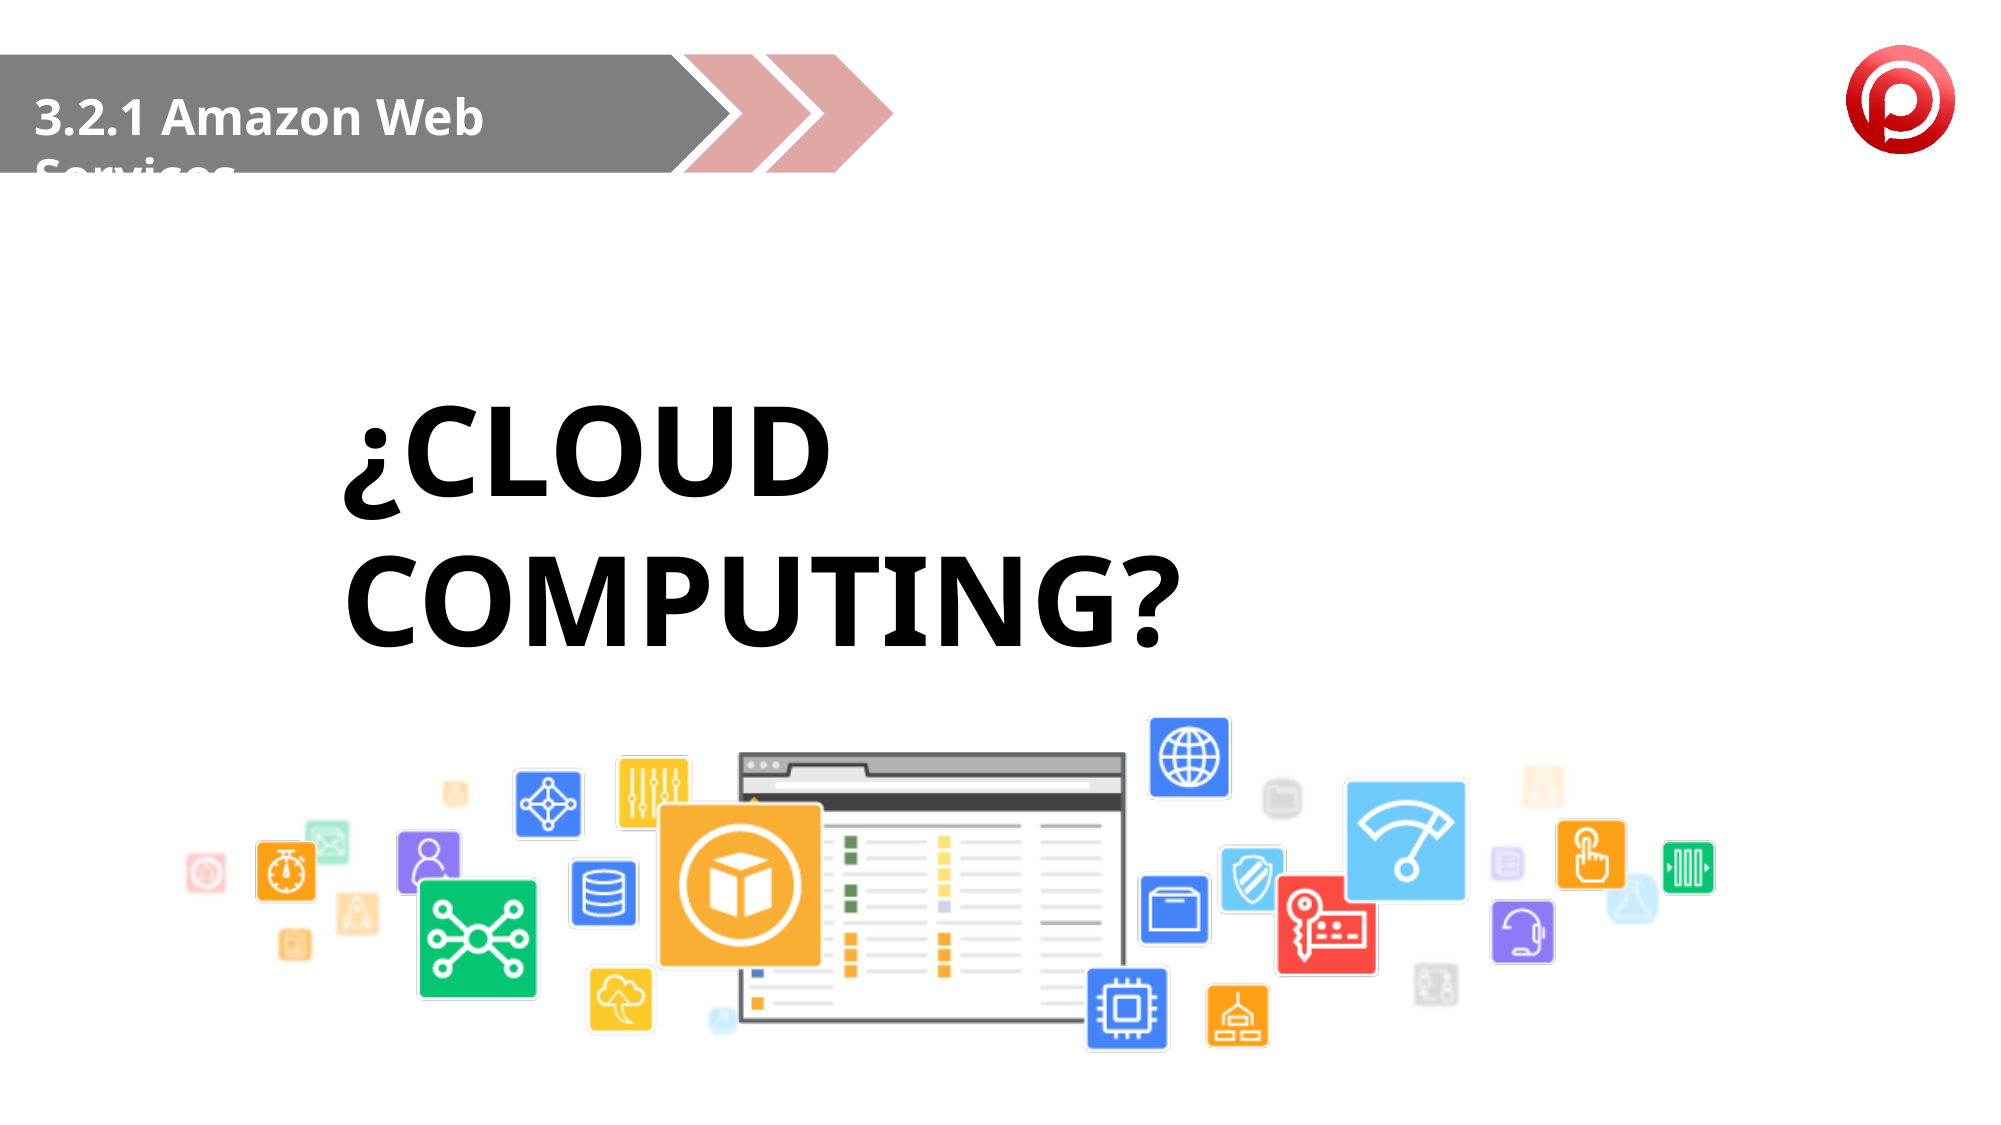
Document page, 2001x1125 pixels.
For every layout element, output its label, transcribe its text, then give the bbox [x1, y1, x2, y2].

text_box 3.2.1 Amazon Web Services [19, 78, 705, 213]
text_box [705, 88, 730, 139]
text_box [765, 54, 894, 173]
text_box ¿CLOUD COMPUTING? [326, 364, 1658, 680]
text_box [683, 54, 812, 173]
picture [1846, 45, 1956, 155]
text_box [0, 54, 695, 173]
picture [184, 715, 1717, 1054]
